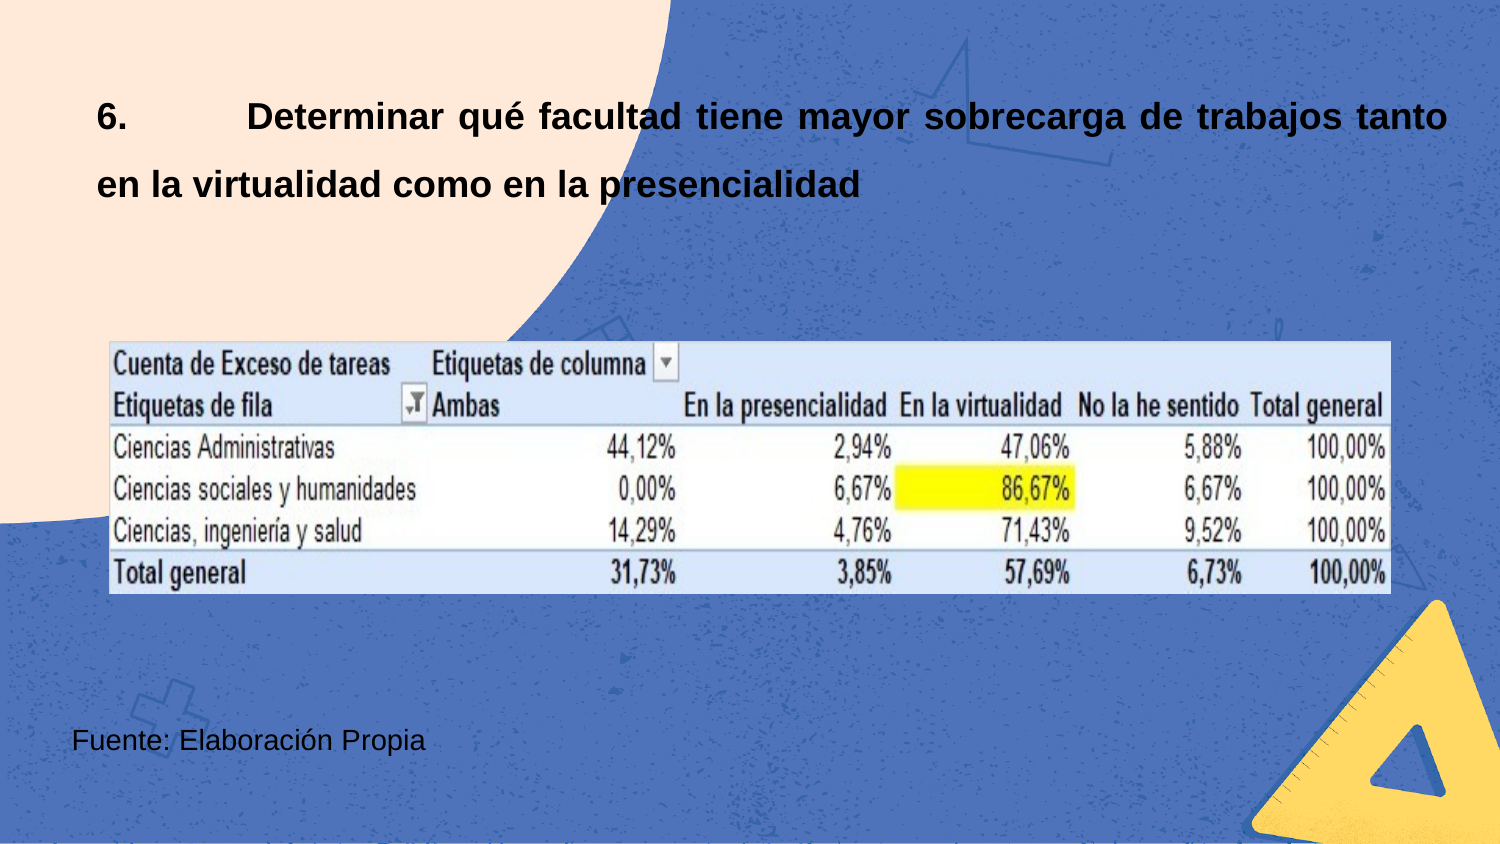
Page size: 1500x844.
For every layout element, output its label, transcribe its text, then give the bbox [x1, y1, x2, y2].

text_box Fuente: Elaboración Propia [56, 714, 721, 765]
text_box 6. Determinar qué facultad tiene mayor sobrecarga de trabajos tanto en la virtualidad como en la presencialidad [56, 62, 1465, 280]
picture [0, 0, 1500, 844]
